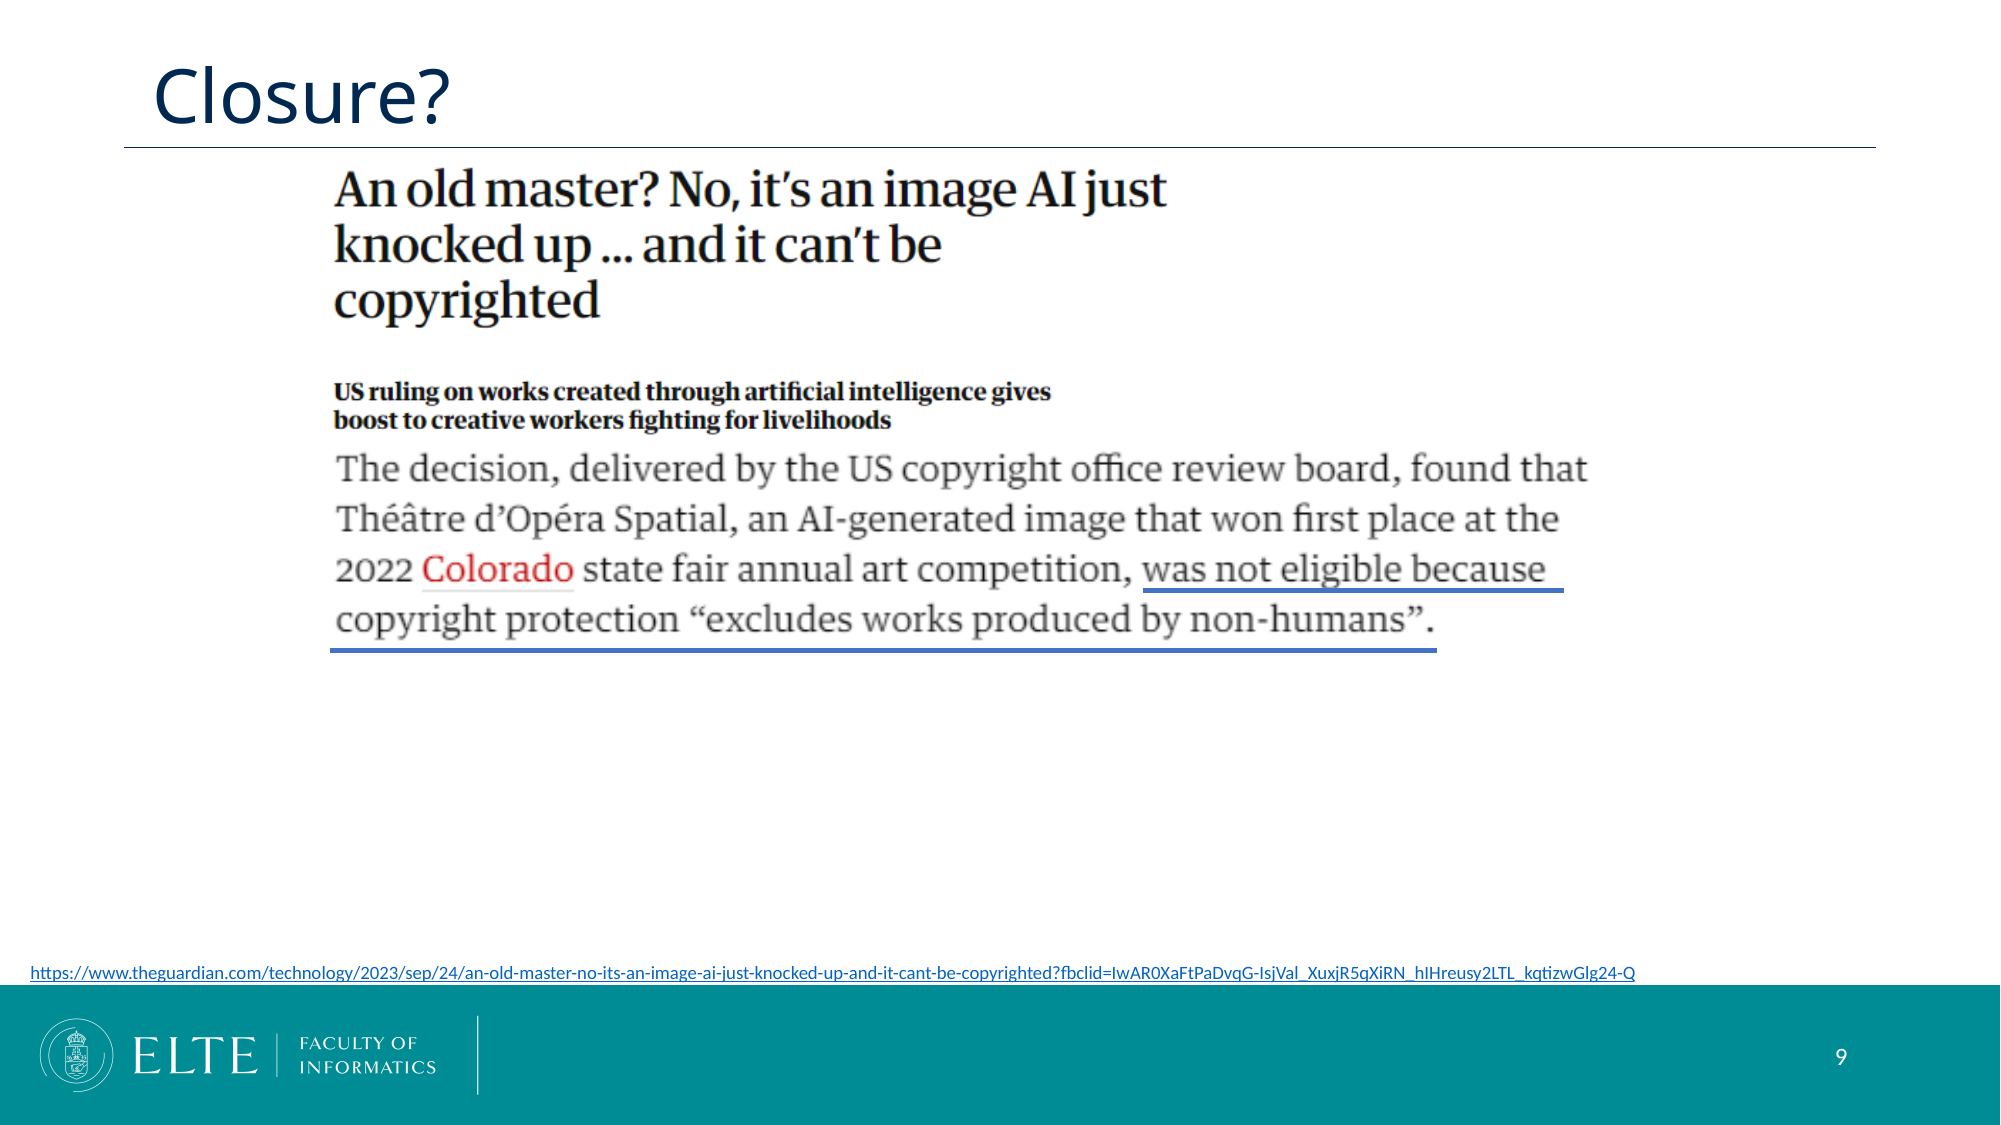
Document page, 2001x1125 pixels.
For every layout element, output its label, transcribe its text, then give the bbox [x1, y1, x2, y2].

picture [329, 442, 1612, 651]
text_box https://www.theguardian.com/technology/2023/sep/24/an-old-master-no-its-an-image-ai-just-knocked-up-and-it-cant-be-copyrighted?fbclid=IwAR0XaFtPaDvqG-IsjVal_XuxjR5qXiRN_hIHreusy2LTL_kqtizwGlg24-Q [15, 953, 1650, 1014]
picture [0, 985, 2000, 1125]
title Closure? [137, 29, 1863, 148]
slide_number 9 [1563, 1026, 1863, 1085]
picture [329, 161, 1181, 439]
